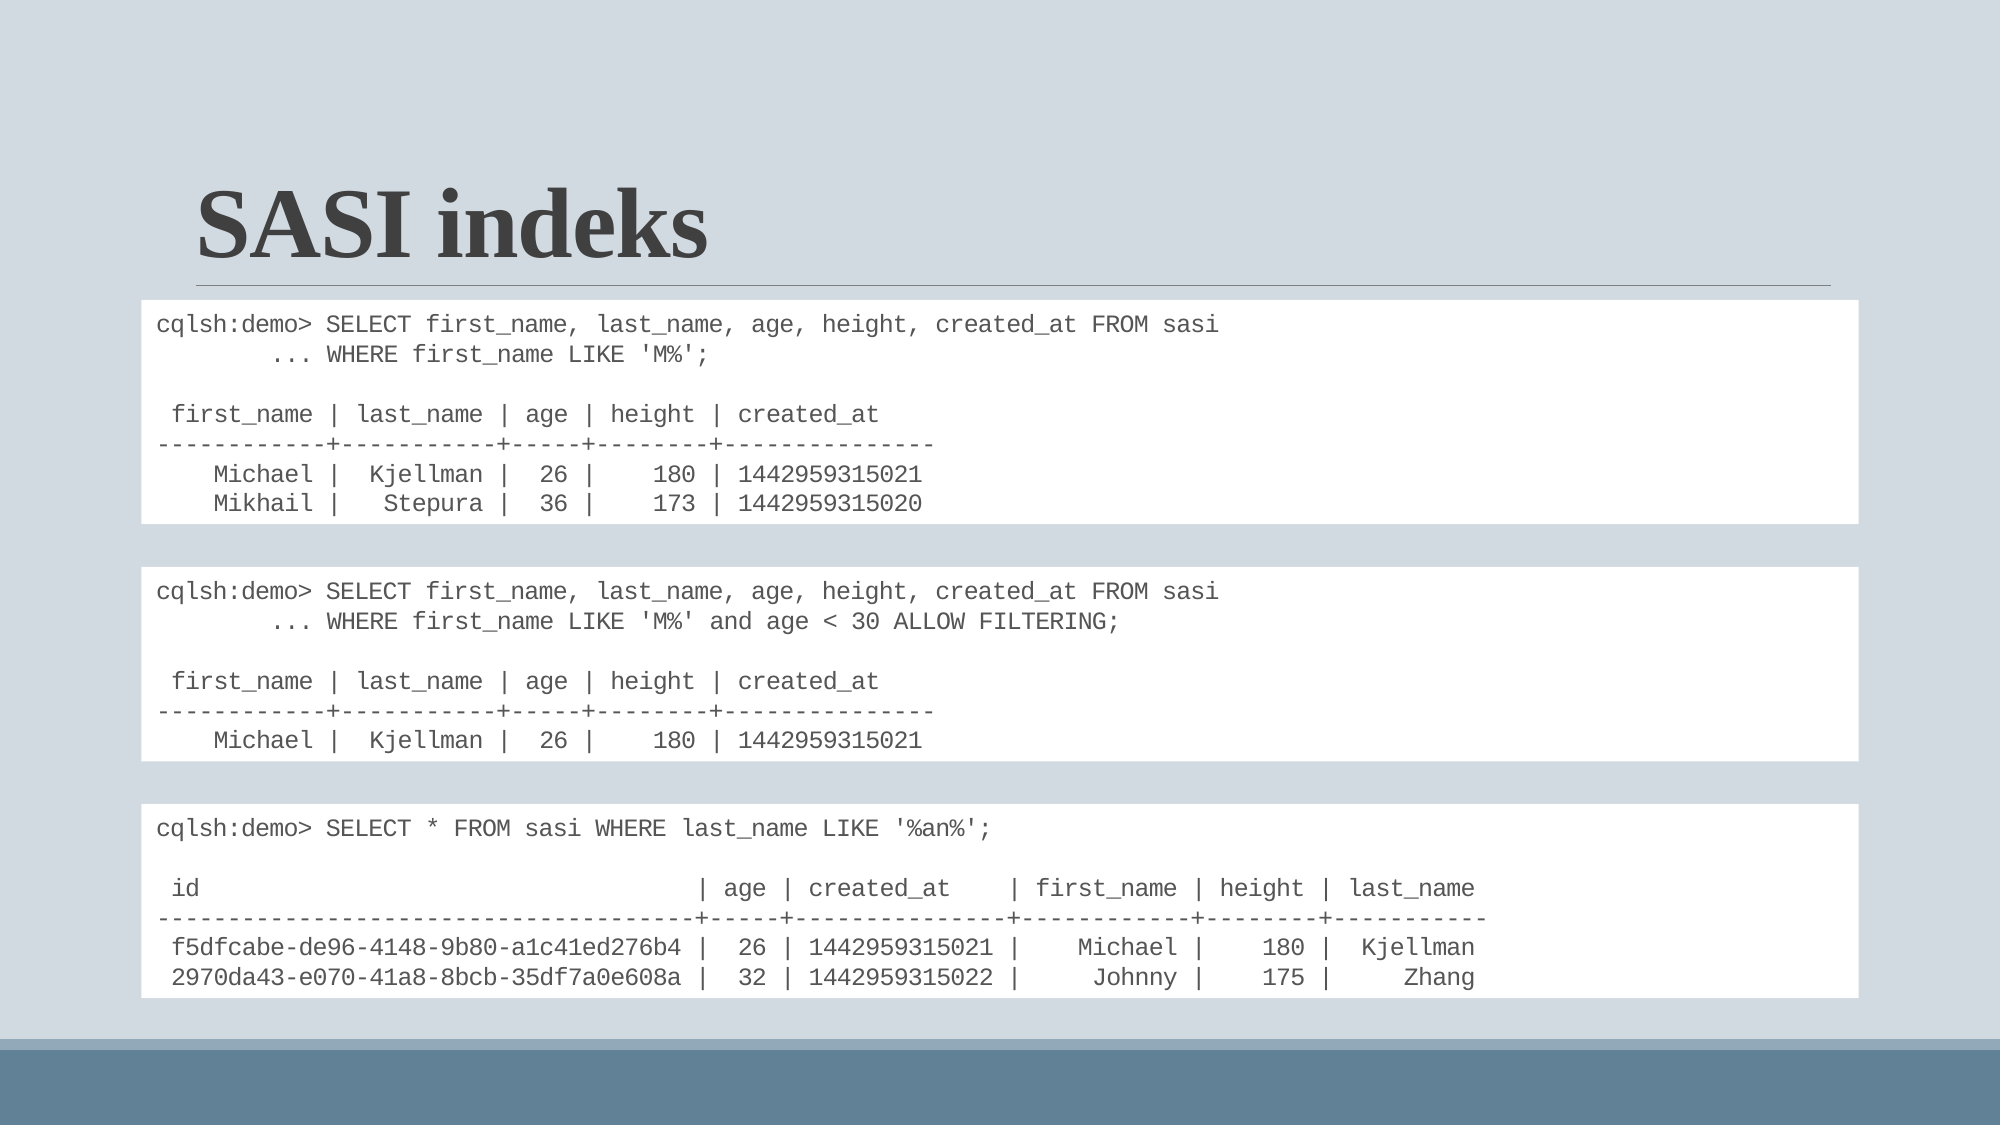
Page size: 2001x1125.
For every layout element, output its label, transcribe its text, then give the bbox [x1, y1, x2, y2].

text_box cqlsh:demo> SELECT * FROM sasi WHERE last_name LIKE '%an%'; id | age | created_at | first_name | height | last_name --------------------------------------+-----+---------------+------------+--------+----------- f5dfcabe-de96-4148-9b80-a1c41ed276b4 | 26 | 1442959315021 | Michael | 180 | Kjellman 2970da43-e070-41a8-8bcb-35df7a0e608a | 32 | 1442959315022 | Johnny | 175 | Zhang [141, 803, 1859, 999]
text_box cqlsh:demo> SELECT first_name, last_name, age, height, created_at FROM sasi ... WHERE first_name LIKE 'M%' and age < 30 ALLOW FILTERING; first_name | last_name | age | height | created_at ------------+-----------+-----+--------+--------------- Michael | Kjellman | 26 | 180 | 1442959315021 [141, 566, 1859, 762]
title SASI indeks [180, 47, 1830, 285]
text_box cqlsh:demo> SELECT first_name, last_name, age, height, created_at FROM sasi ... WHERE first_name LIKE 'M%'; first_name | last_name | age | height | created_at ------------+-----------+-----+--------+--------------- Michael | Kjellman | 26 | 180 | 1442959315021 Mikhail | Stepura | 36 | 173 | 1442959315020 [141, 299, 1859, 525]
